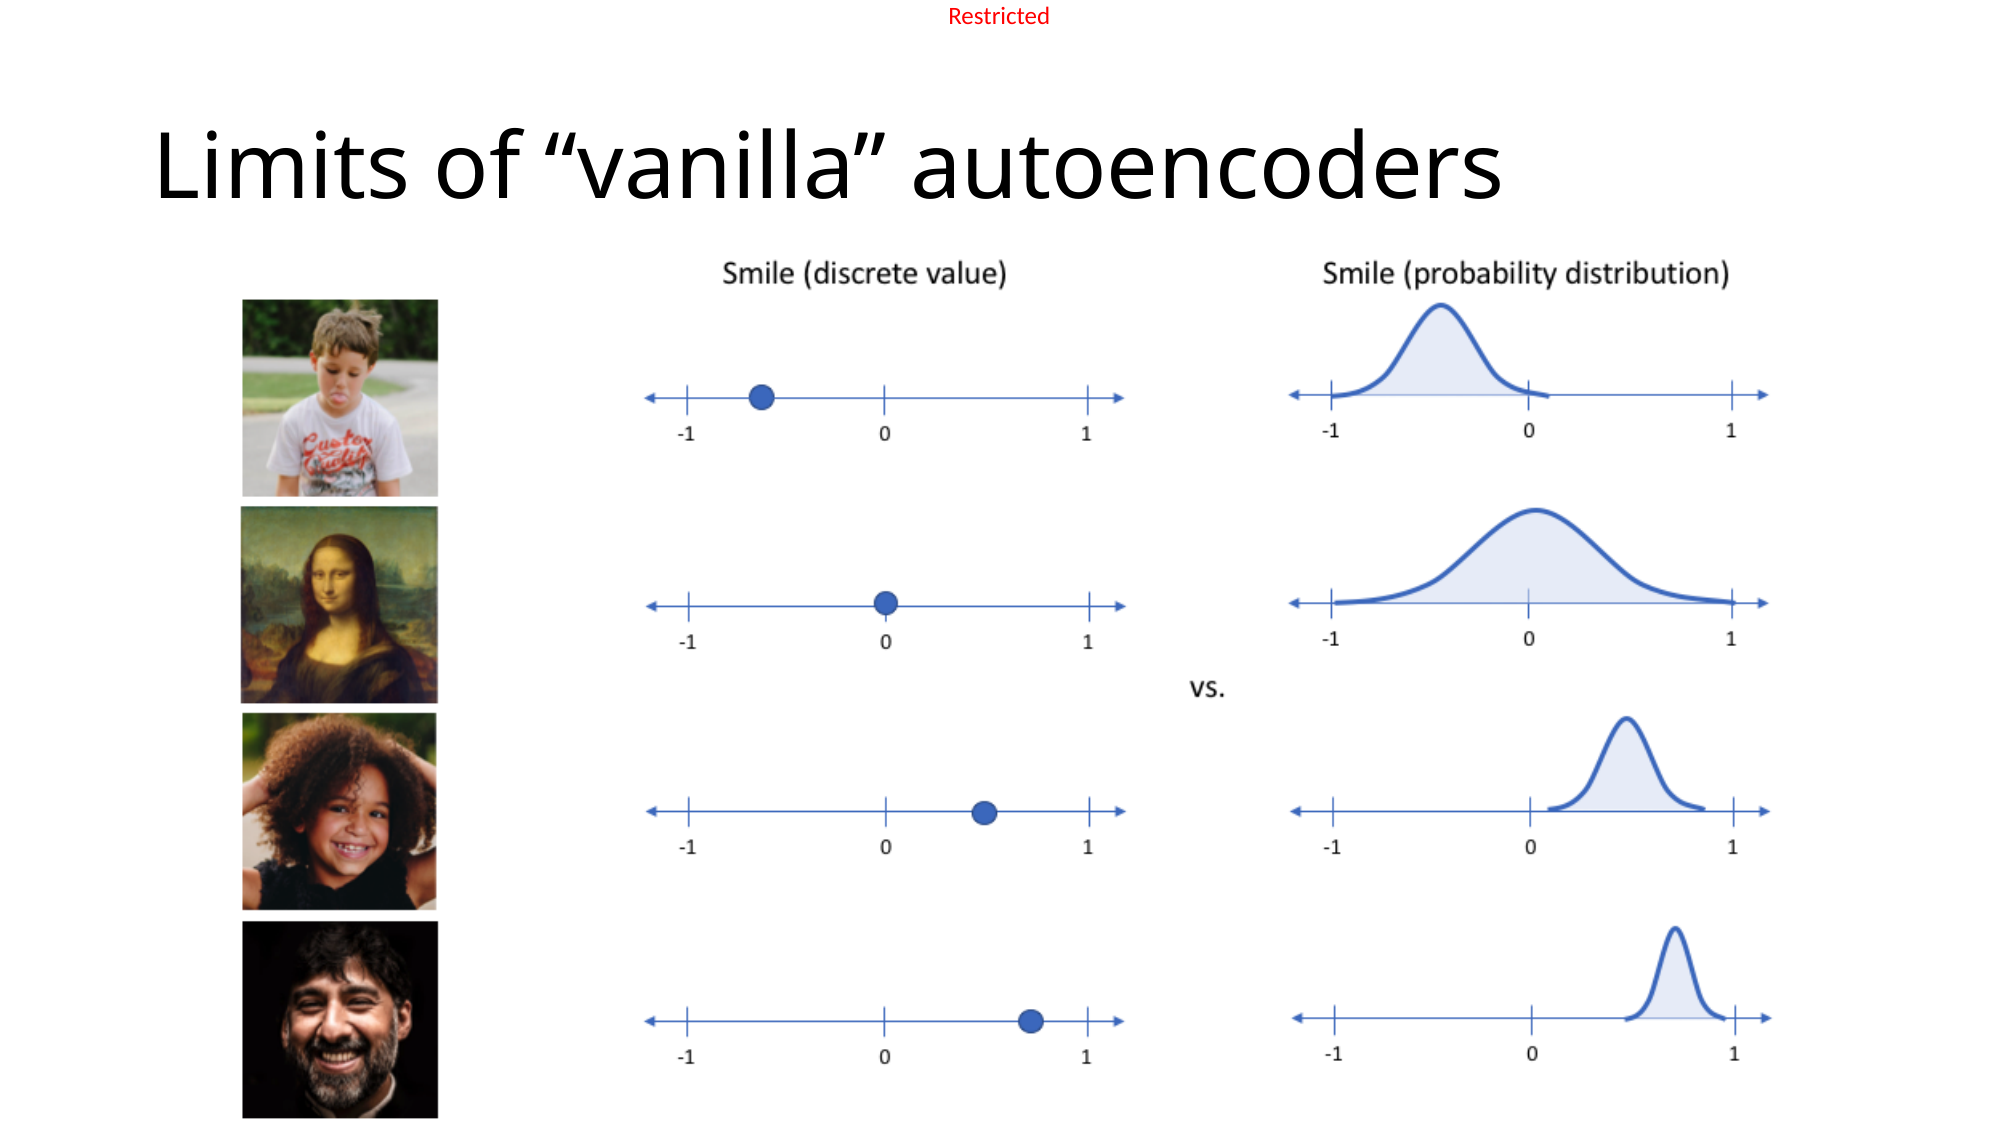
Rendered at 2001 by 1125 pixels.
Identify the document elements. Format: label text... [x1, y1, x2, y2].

title Limits of “vanilla” autoencoders [137, 59, 1863, 231]
picture [137, 231, 1863, 1125]
